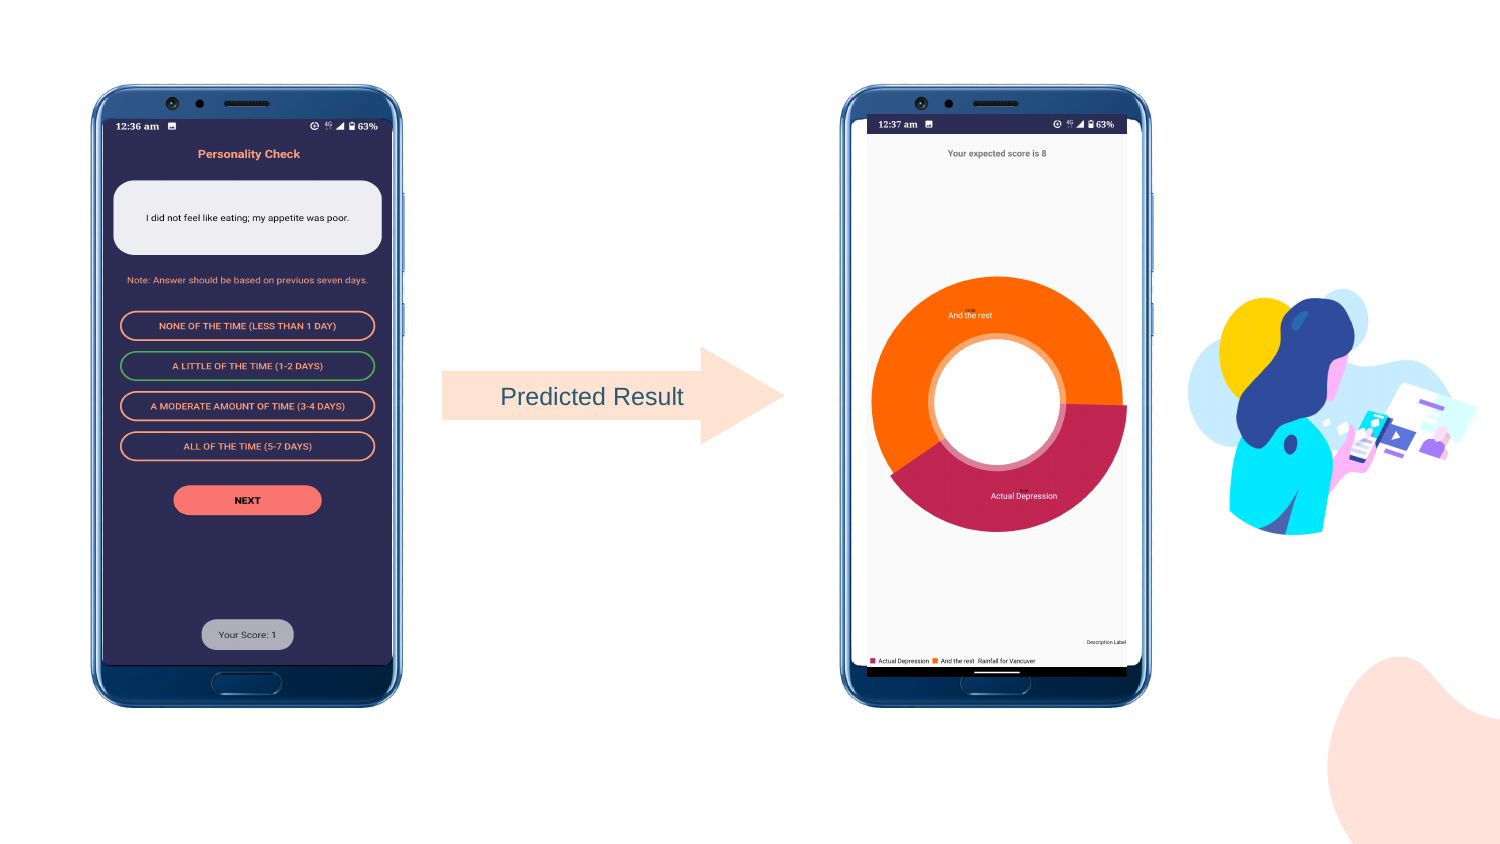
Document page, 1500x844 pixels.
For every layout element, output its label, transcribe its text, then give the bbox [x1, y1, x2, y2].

picture [802, 65, 1500, 726]
picture [52, 65, 443, 726]
text_box Predicted Result [446, 346, 785, 445]
